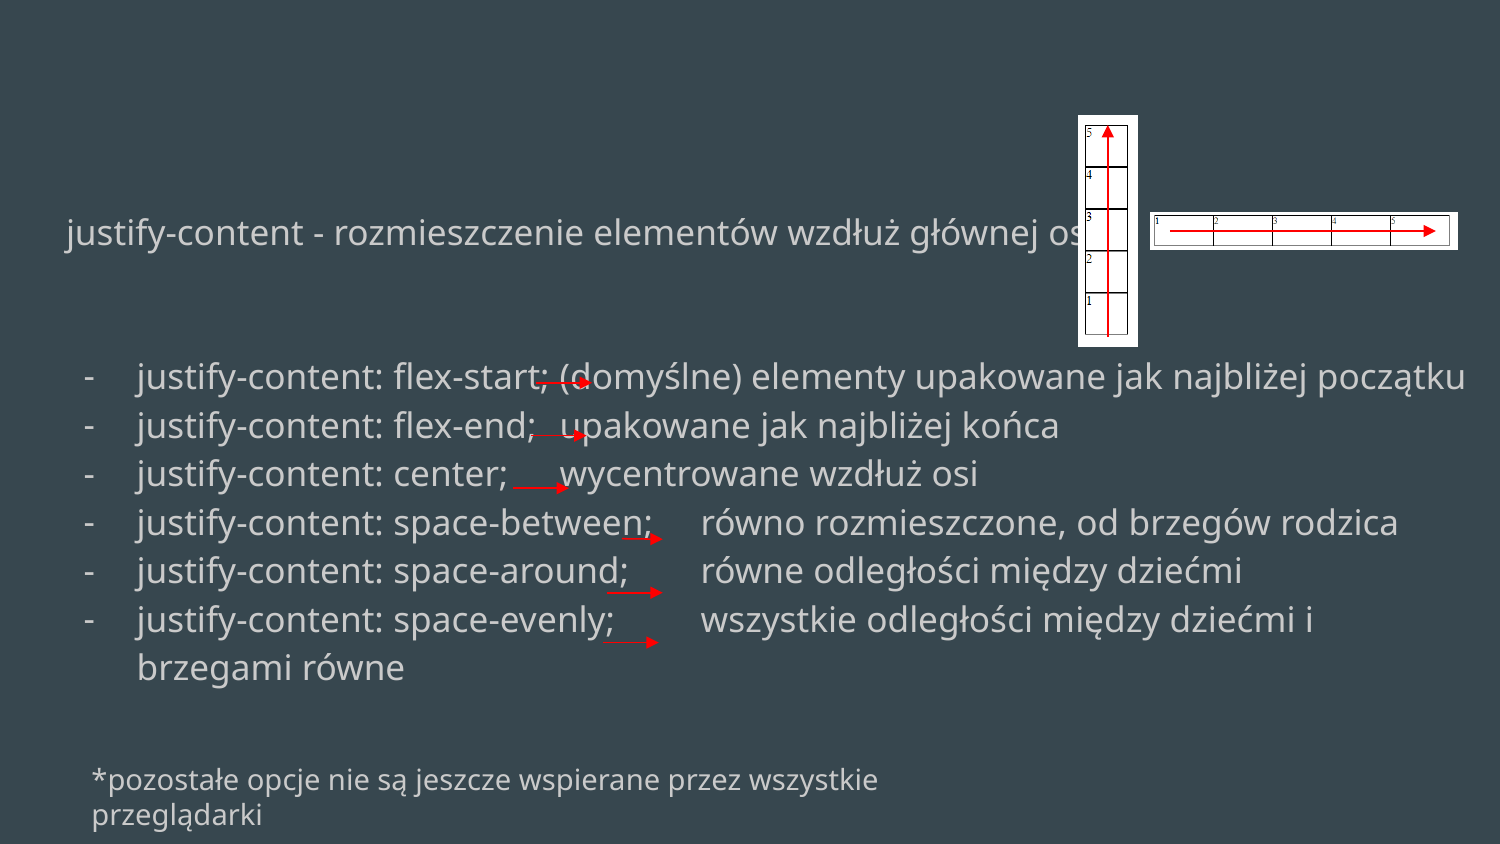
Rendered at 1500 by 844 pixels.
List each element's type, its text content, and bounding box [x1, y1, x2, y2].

picture [1149, 212, 1458, 250]
text_box *pozostałe opcje nie są jeszcze wspierane przez wszystkie przeglądarki [76, 745, 970, 844]
list justify-content - rozmieszczenie elementów wzdłuż głównej osi justify-content: flex-start; (domyślne) elementy upakowane jak najbliżej początku justify-content: flex-end; upakowane jak najbliżej końca justify-content: center; wycentrowane wzdłuż osi justify-content: space-between; równo rozmieszczone, od brzegów rodzica justify-content: space-around; równe odległości między dziećmi justify-content: space-evenly; wszystkie odległości między dziećmi i brzegami równe [51, 189, 1490, 750]
picture [1078, 114, 1138, 348]
